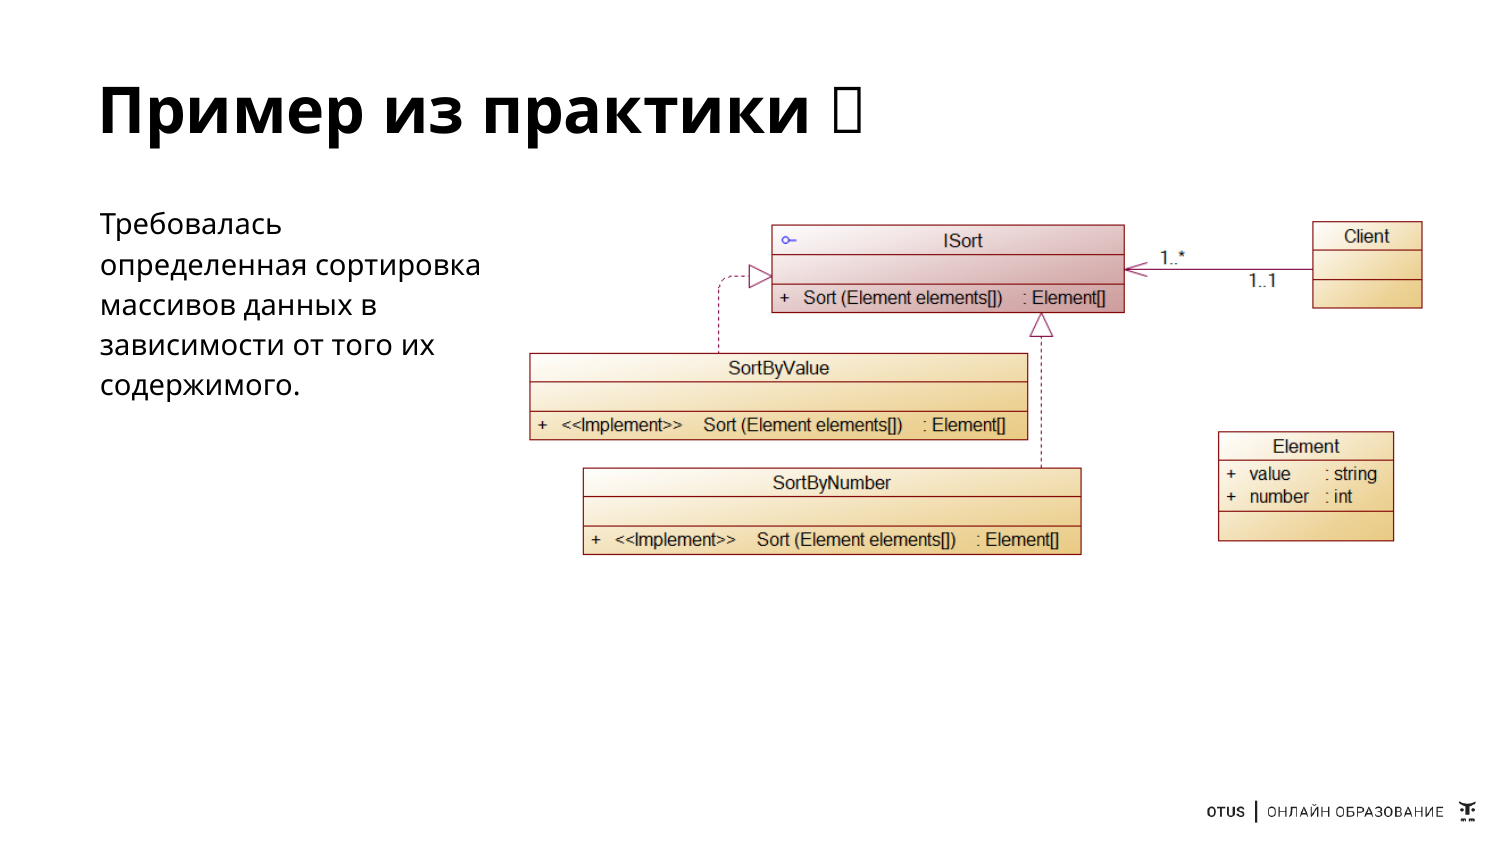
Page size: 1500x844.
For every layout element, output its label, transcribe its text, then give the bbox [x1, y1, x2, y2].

title Пример из практики  [82, 54, 1426, 166]
text_box Требовалась определенная сортировка массивов данных в зависимости от того их содержимого. [85, 193, 506, 409]
picture [0, 0, 1500, 844]
